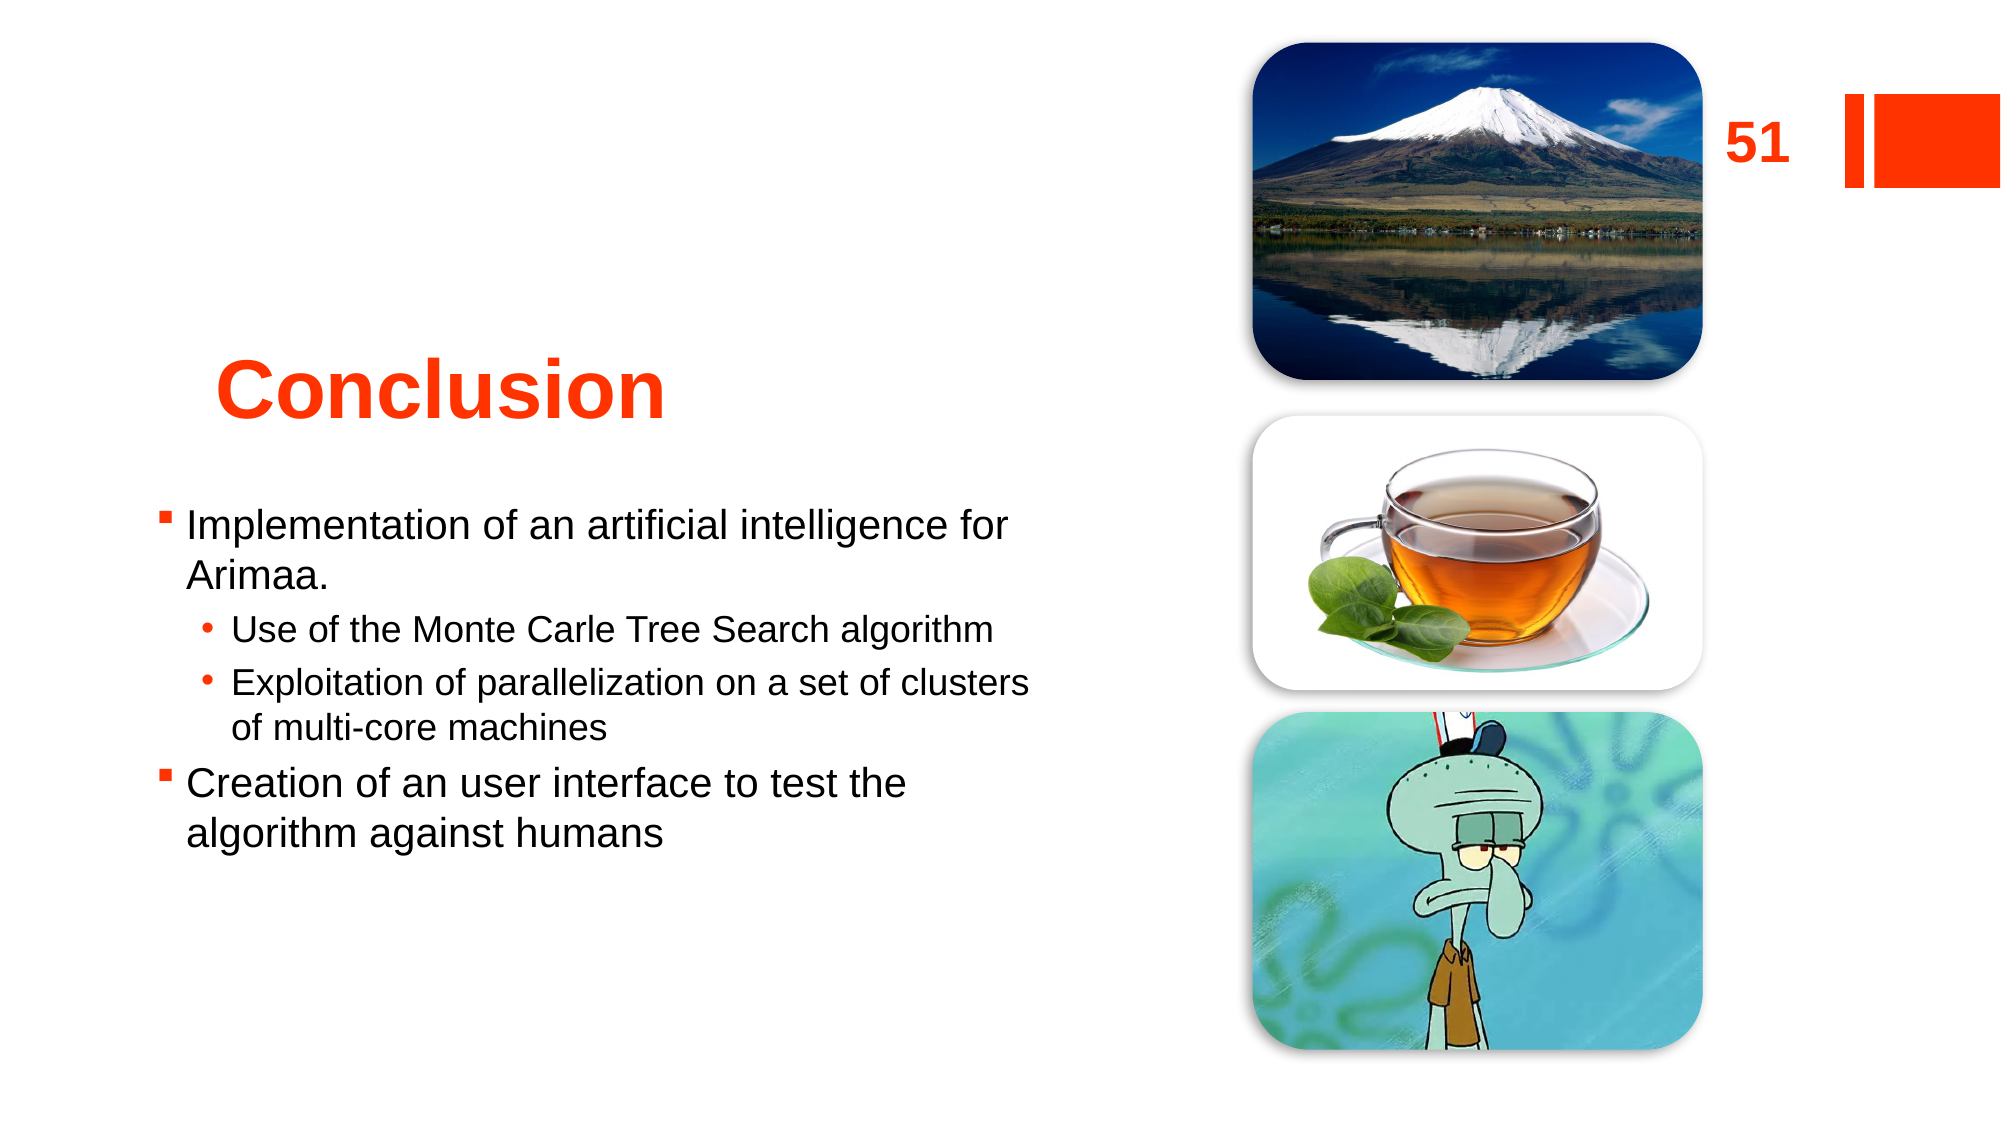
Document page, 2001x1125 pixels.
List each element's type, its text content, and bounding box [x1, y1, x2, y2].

slide_number 51 [1709, 114, 1806, 165]
title Conclusion [200, 253, 1800, 443]
picture [1252, 711, 1704, 1051]
list Implementation of an artificial intelligence for Arimaa. Use of the Monte Carle Tree Search algorithm Exploitation of parallelization on a set of clusters of multi-core machines Creation of an user interface to test the algorithm against humans [133, 489, 1066, 912]
picture [1252, 42, 1704, 381]
picture [1252, 415, 1704, 691]
